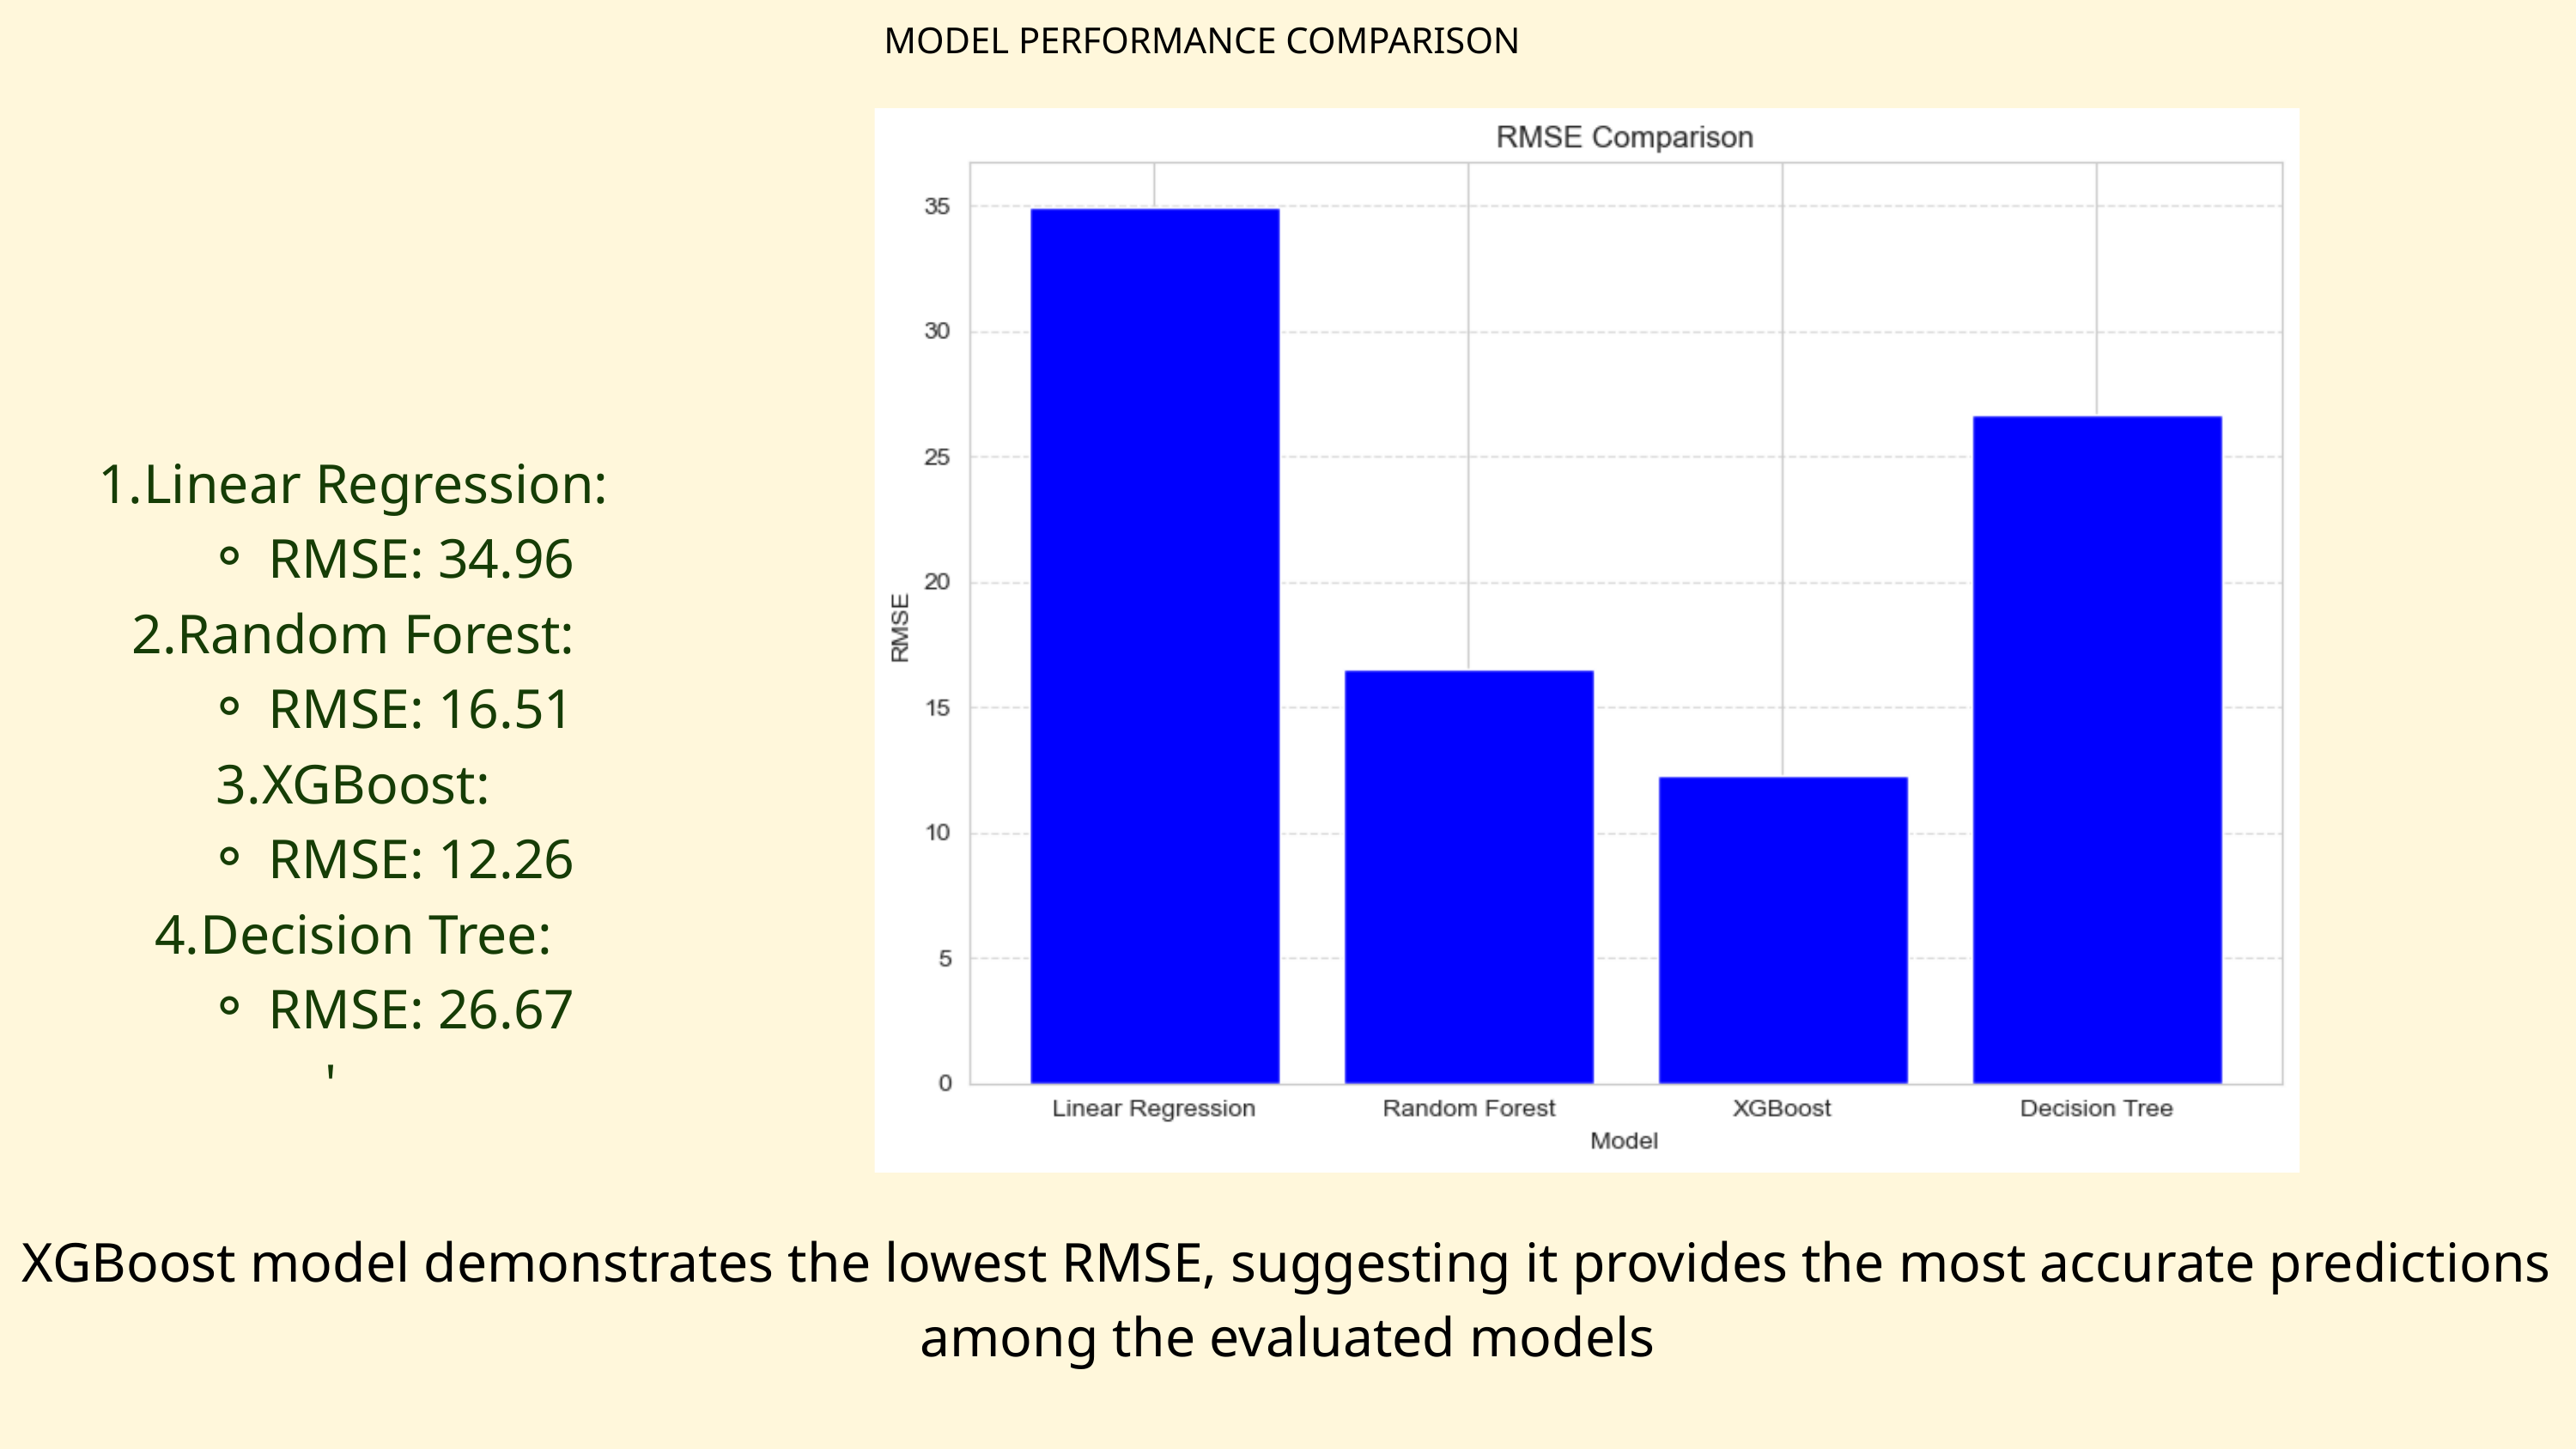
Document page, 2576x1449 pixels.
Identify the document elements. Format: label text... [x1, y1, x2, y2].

text_box Linear Regression: RMSE: 34.96 Random Forest: RMSE: 16.51 XGBoost: RMSE: 12.26 Decision Tree: RMSE: 26.67 ' [0, 439, 779, 1190]
text_box XGBoost model demonstrates the lowest RMSE, suggesting it provides the most accurate predictions among the evaluated models [0, 1216, 2576, 1367]
text_box MODEL PERFORMANCE COMPARISON [331, 10, 2074, 62]
text_box [874, 108, 2300, 1173]
